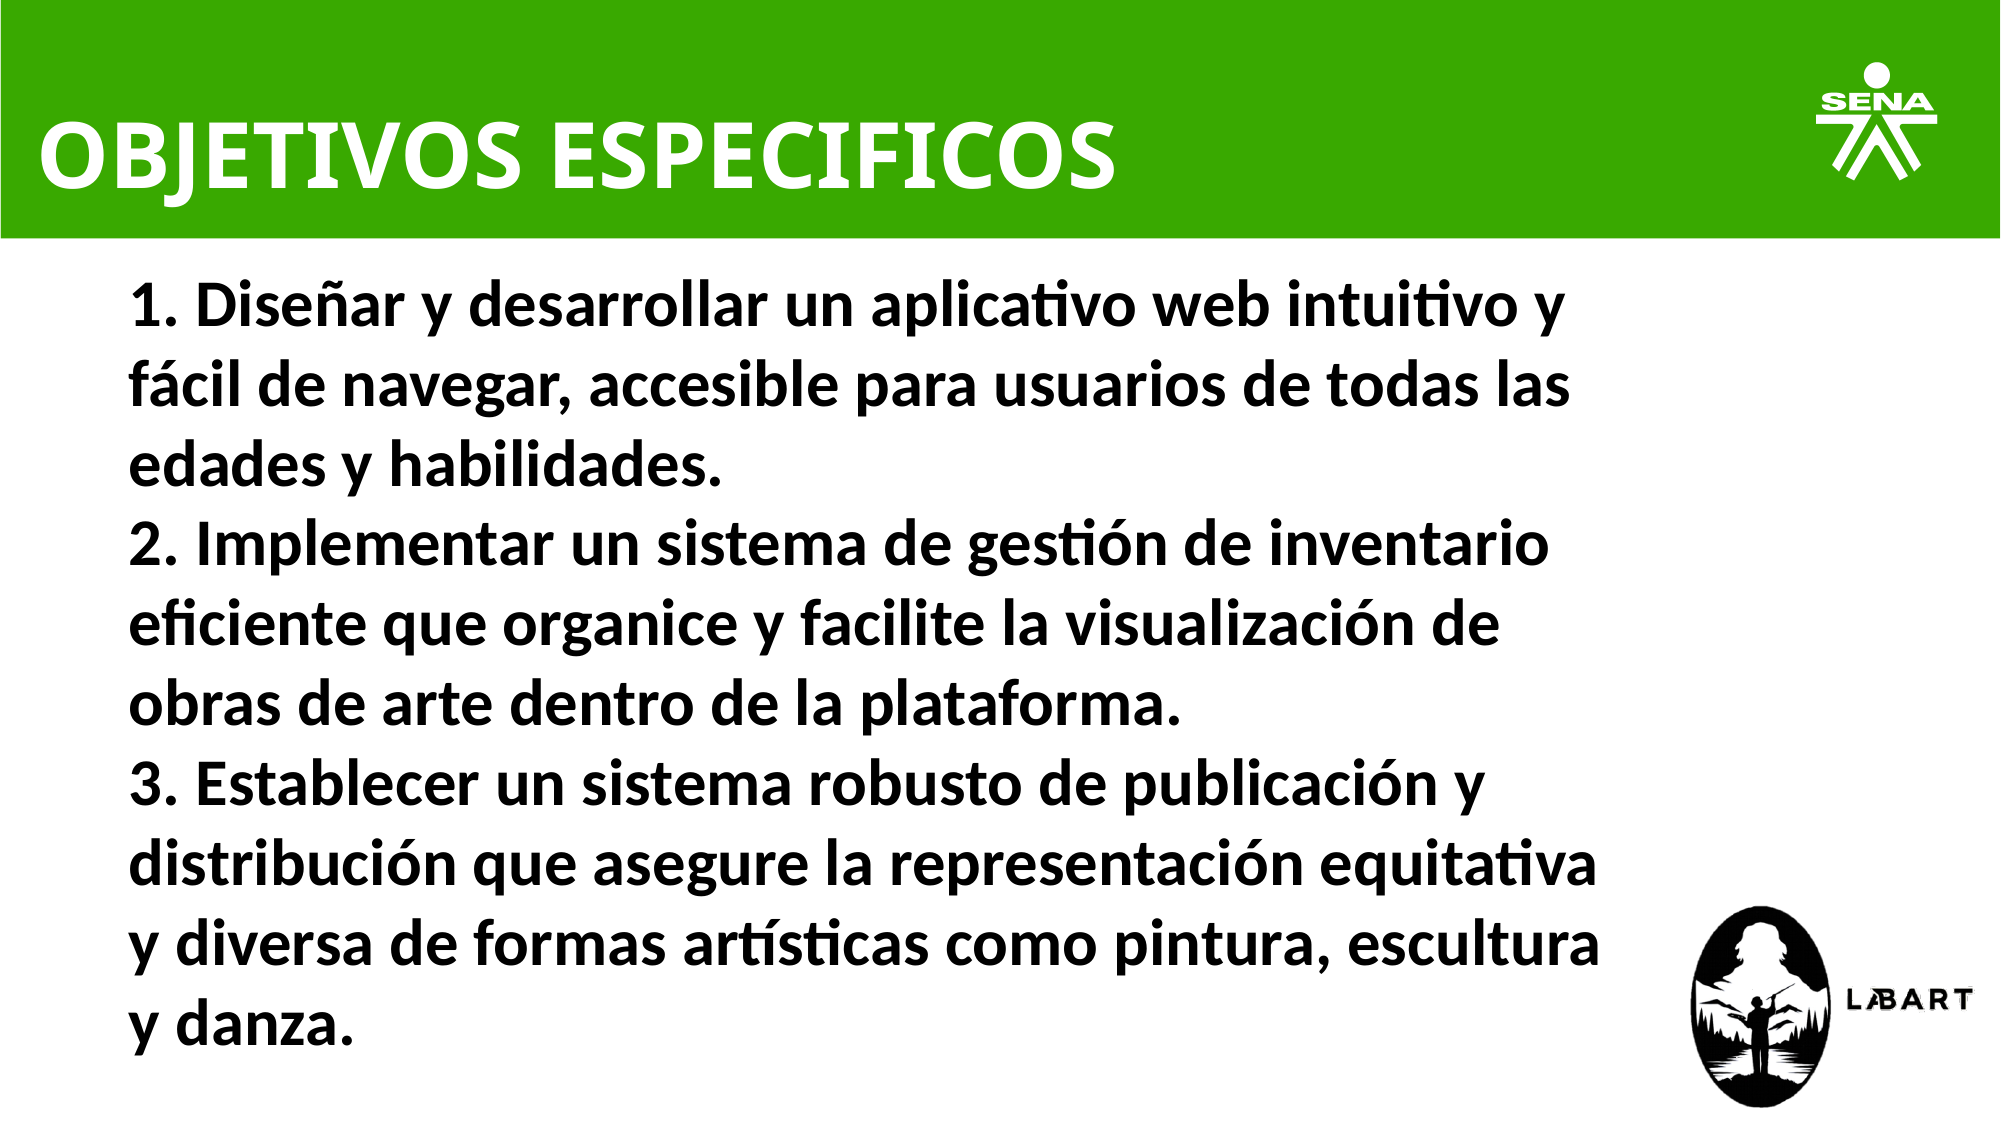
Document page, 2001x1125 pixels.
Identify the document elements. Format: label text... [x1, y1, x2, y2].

text_box 1. Diseñar y desarrollar un aplicativo web intuitivo y fácil de navegar, accesible para usuarios de todas las edades y habilidades. 2. Implementar un sistema de gestión de inventario eficiente que organice y facilite la visualización de obras de arte dentro de la plataforma. 3. Establecer un sistema robusto de publicación y distribución que asegure la representación equitativa y diversa de formas artísticas como pintura, escultura y danza. [114, 251, 1655, 1067]
picture [0, 0, 2001, 1125]
text_box OBJETIVOS ESPECIFICOS [21, 50, 1747, 268]
